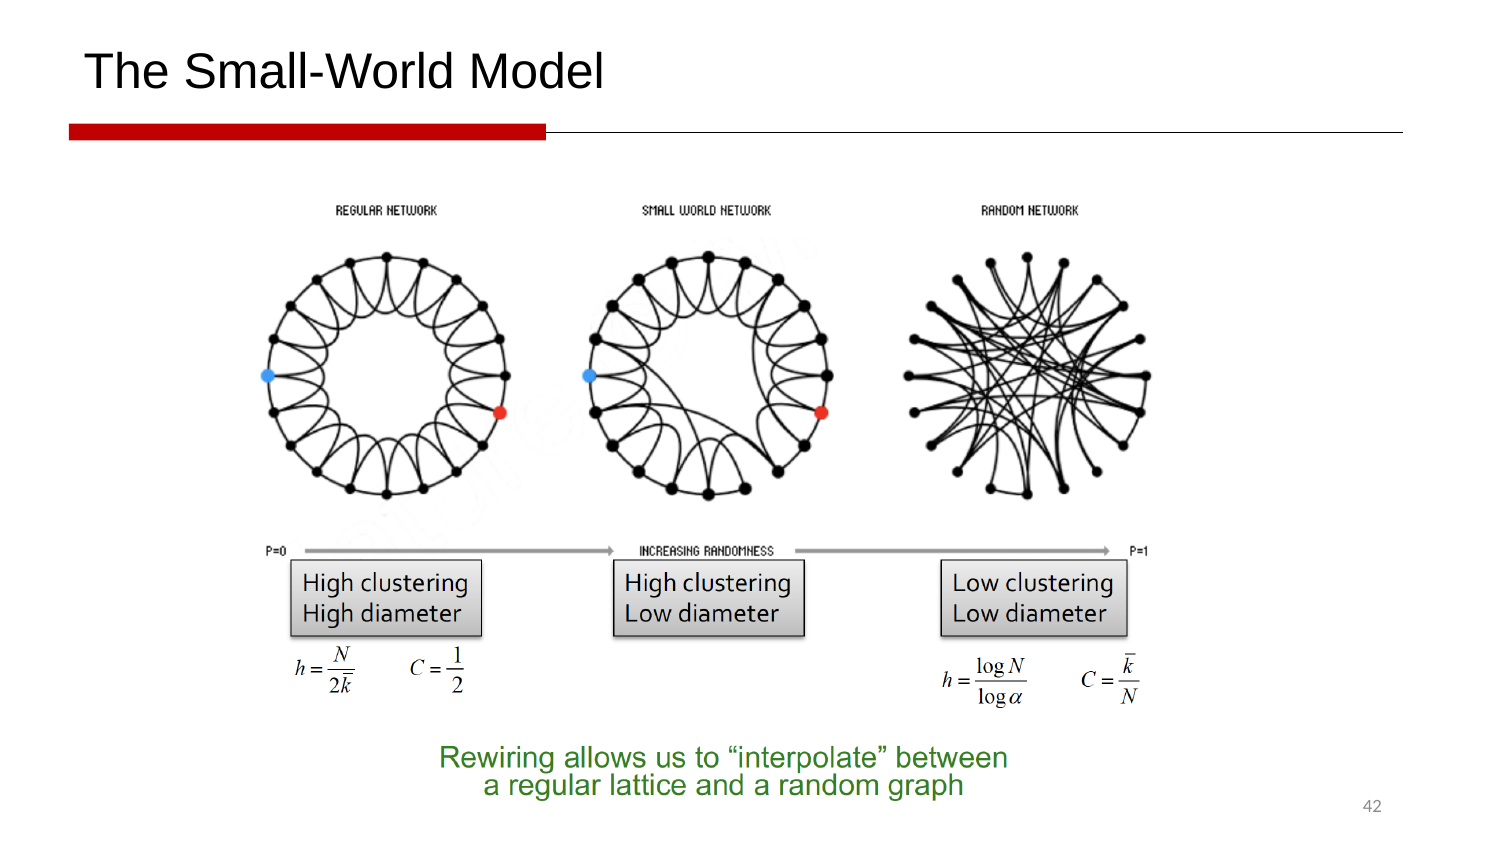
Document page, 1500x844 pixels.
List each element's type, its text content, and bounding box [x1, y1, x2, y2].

slide_number 42 [1059, 782, 1397, 827]
text_box [68, 123, 547, 132]
picture [250, 188, 1175, 805]
text_box [68, 133, 547, 142]
text_box The Small-World Model [69, 30, 620, 106]
